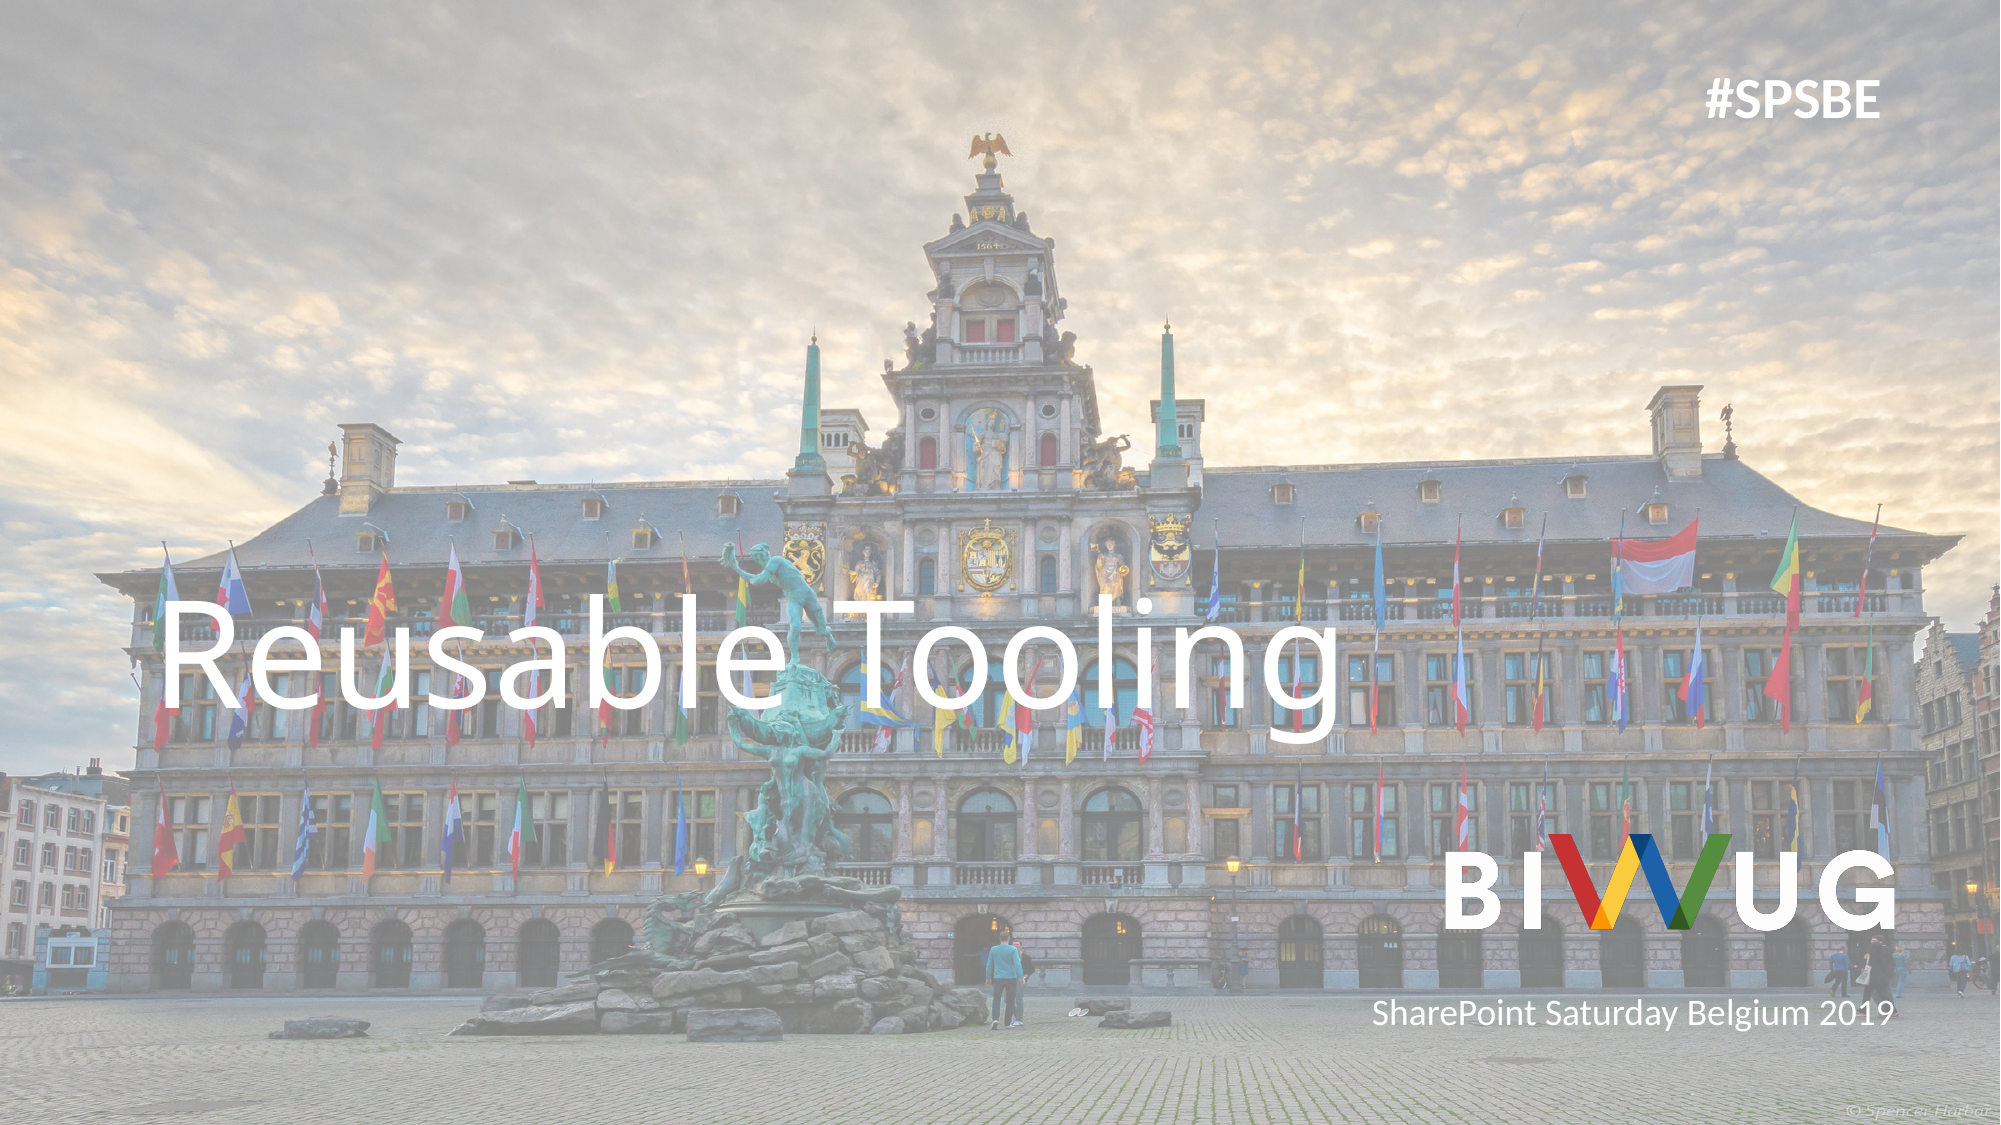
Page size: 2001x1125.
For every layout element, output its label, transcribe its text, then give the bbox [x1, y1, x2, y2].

picture [1445, 834, 1895, 932]
title Reusable Tooling [136, 280, 1862, 749]
text_box #SPSBE [1690, 52, 1897, 138]
text_box SharePoint Saturday Belgium 2019 [1357, 980, 1922, 1041]
